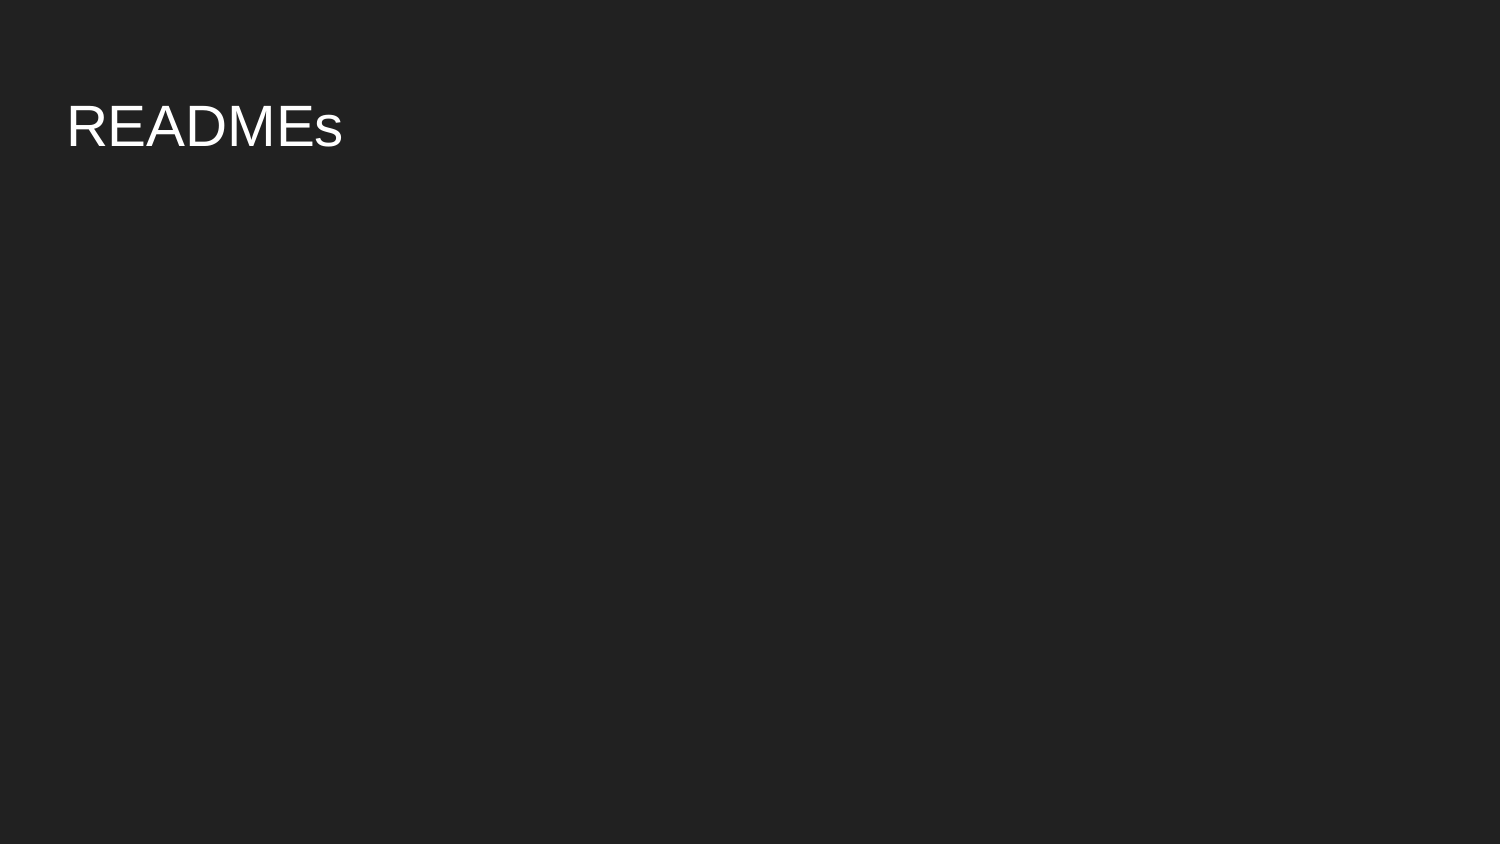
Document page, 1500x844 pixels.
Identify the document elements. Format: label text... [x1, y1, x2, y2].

title READMEs [51, 72, 1449, 167]
